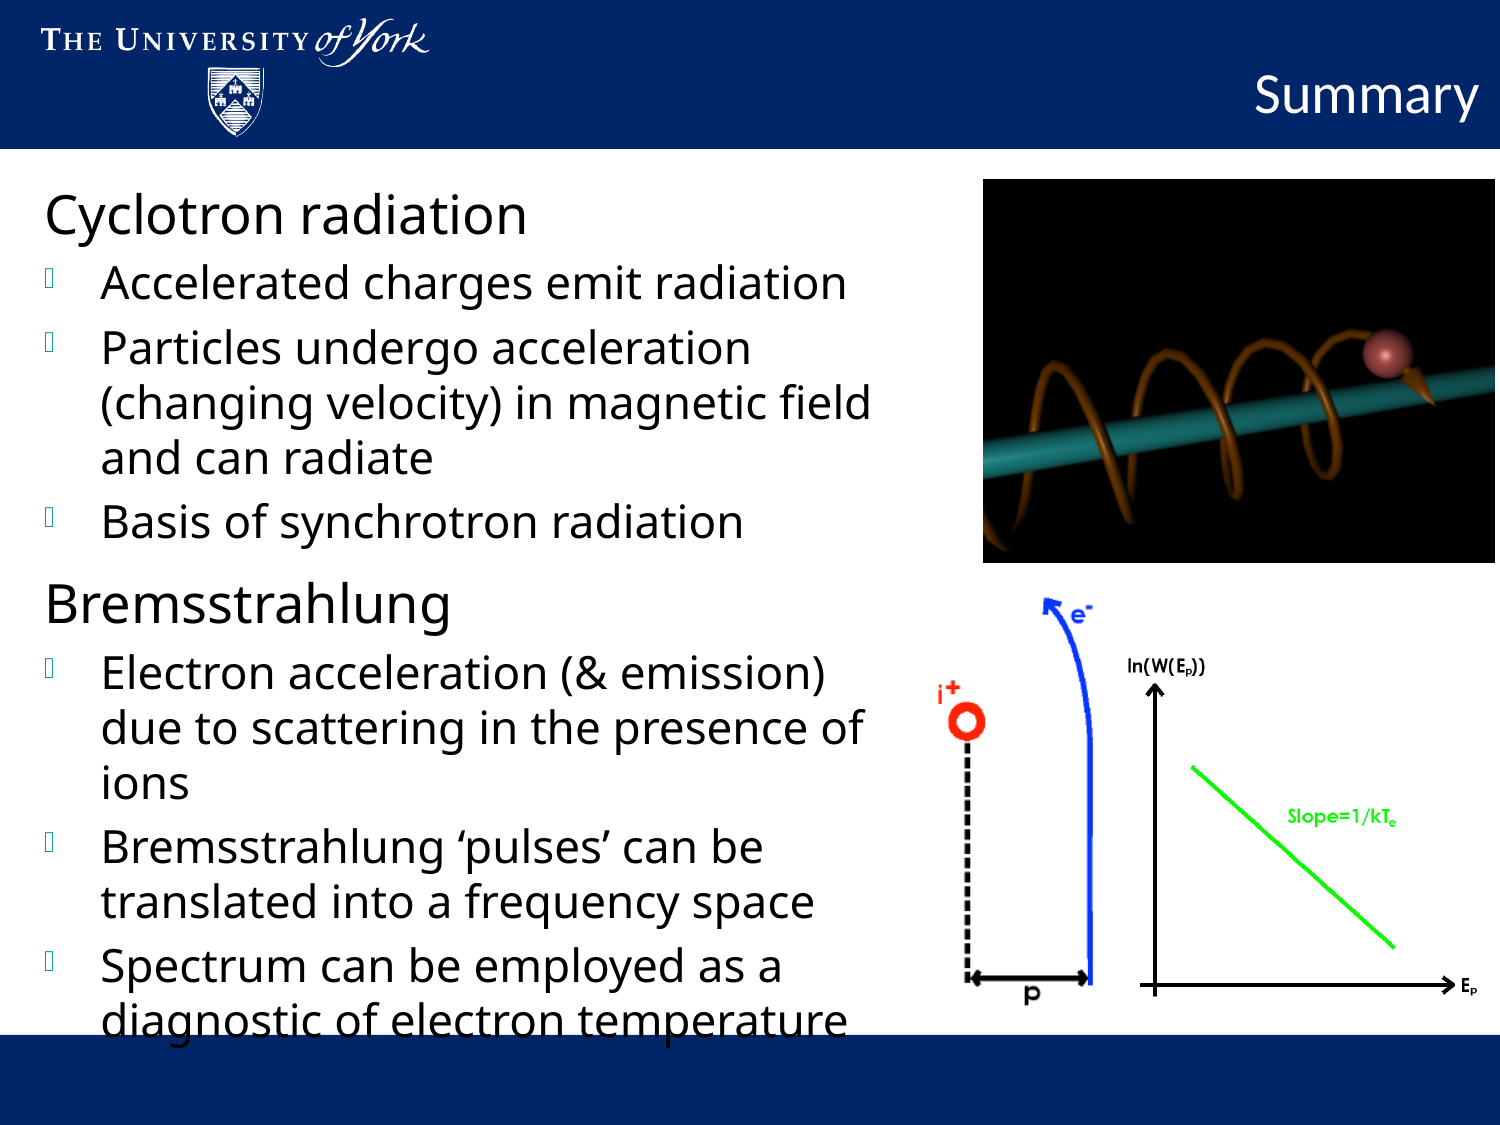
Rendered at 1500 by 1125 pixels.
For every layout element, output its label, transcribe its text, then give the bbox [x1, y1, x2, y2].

picture [41, 18, 430, 138]
text_box Summary [253, 27, 1495, 268]
picture [982, 179, 1495, 563]
picture [926, 569, 1120, 1019]
text_box Bremsstrahlung Electron acceleration (& emission) due to scattering in the presence of ions Bremsstrahlung ‘pulses’ can be translated into a frequency space Spectrum can be employed as a diagnostic of electron temperature [29, 562, 916, 1055]
picture [1124, 648, 1483, 1003]
text_box Cyclotron radiation Accelerated charges emit radiation Particles undergo acceleration (changing velocity) in magnetic field and can radiate Basis of synchrotron radiation [29, 172, 977, 631]
